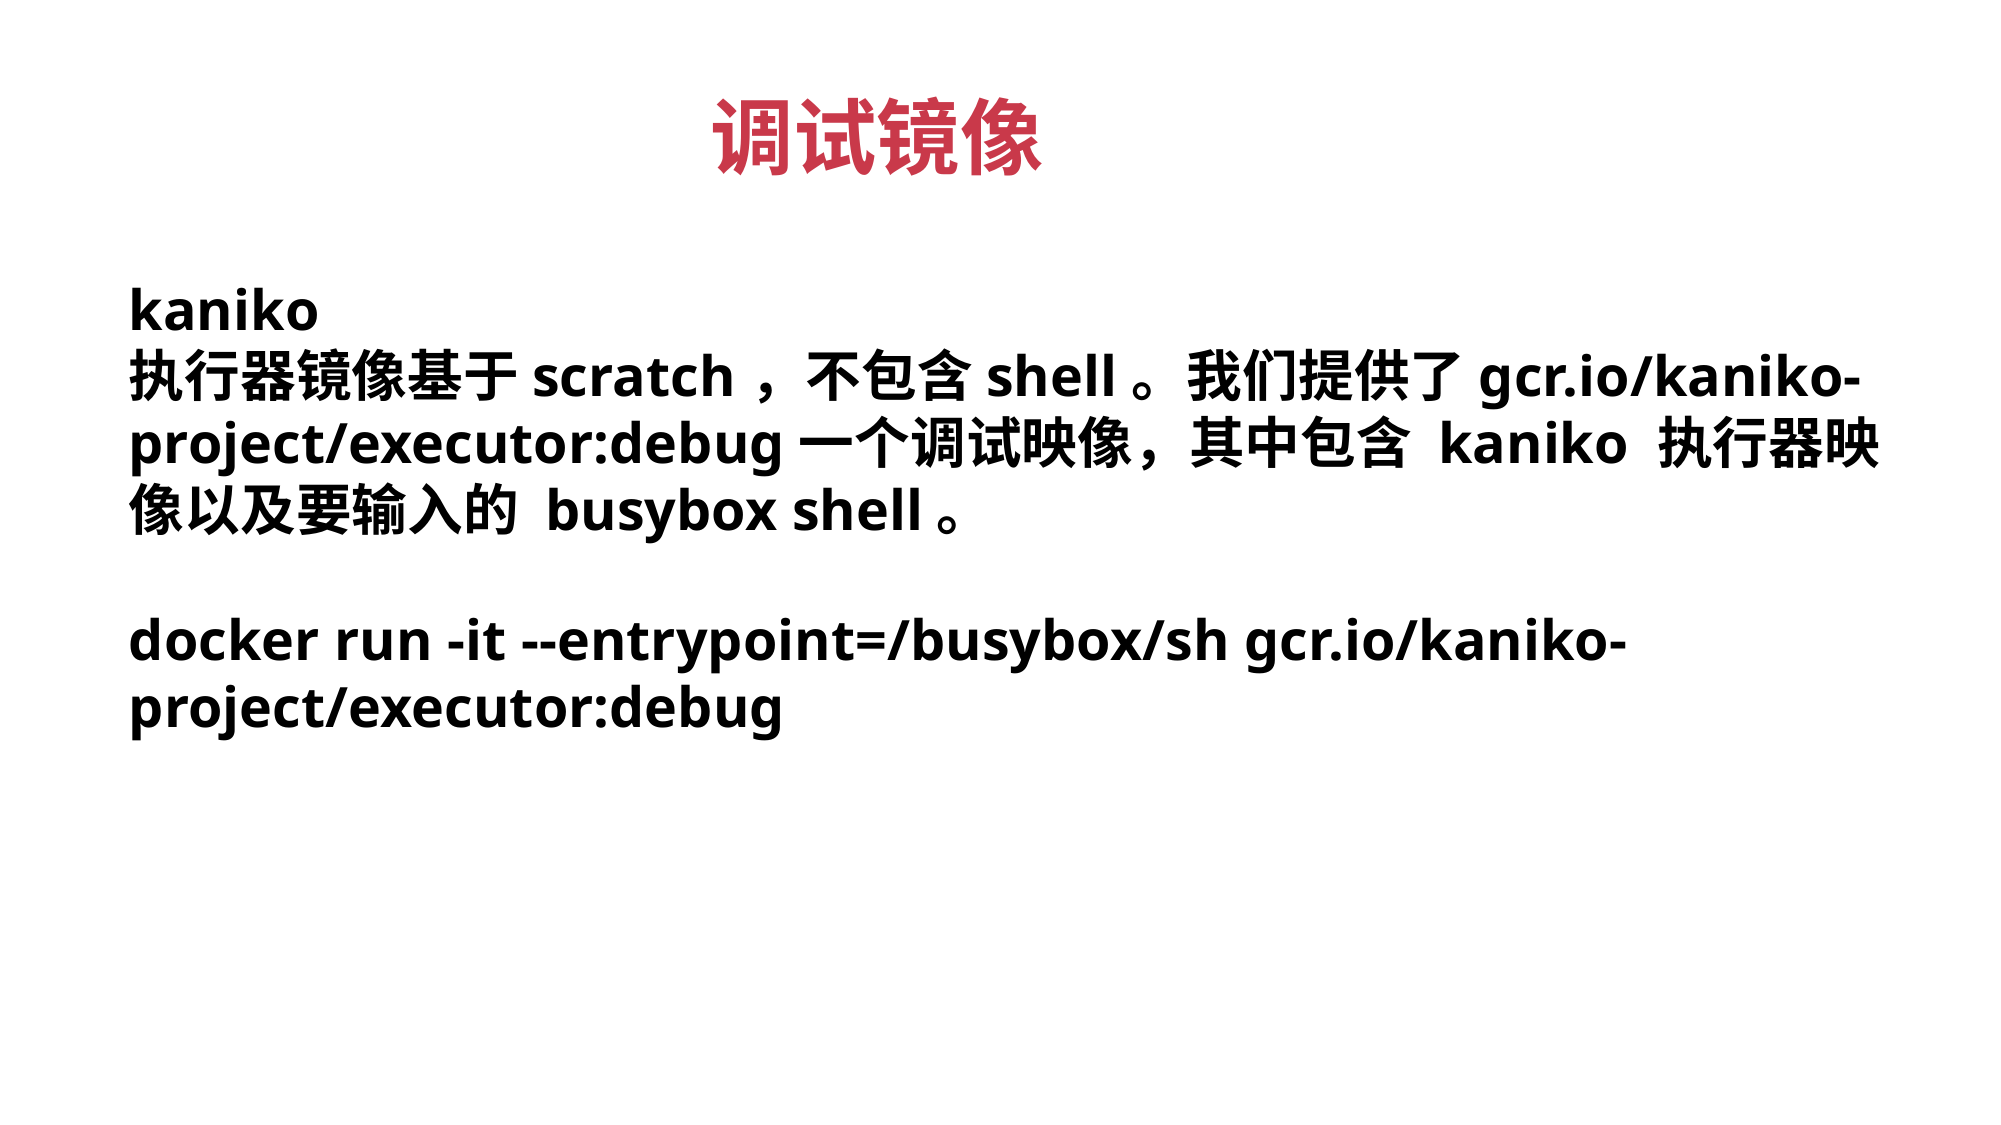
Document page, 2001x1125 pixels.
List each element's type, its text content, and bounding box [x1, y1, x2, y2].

text_box kaniko 执行器镜像基于scratch，不包含shell。我们提供了gcr.io/kaniko-project/executor:debug一个调试映像，其中包含 kaniko 执行器映像以及要输入的 busybox shell。 [114, 267, 1944, 543]
text_box docker run -it --entrypoint=/busybox/sh gcr.io/kaniko-project/executor:debug [114, 597, 1816, 747]
text_box 调试镜像 [695, 78, 1363, 193]
